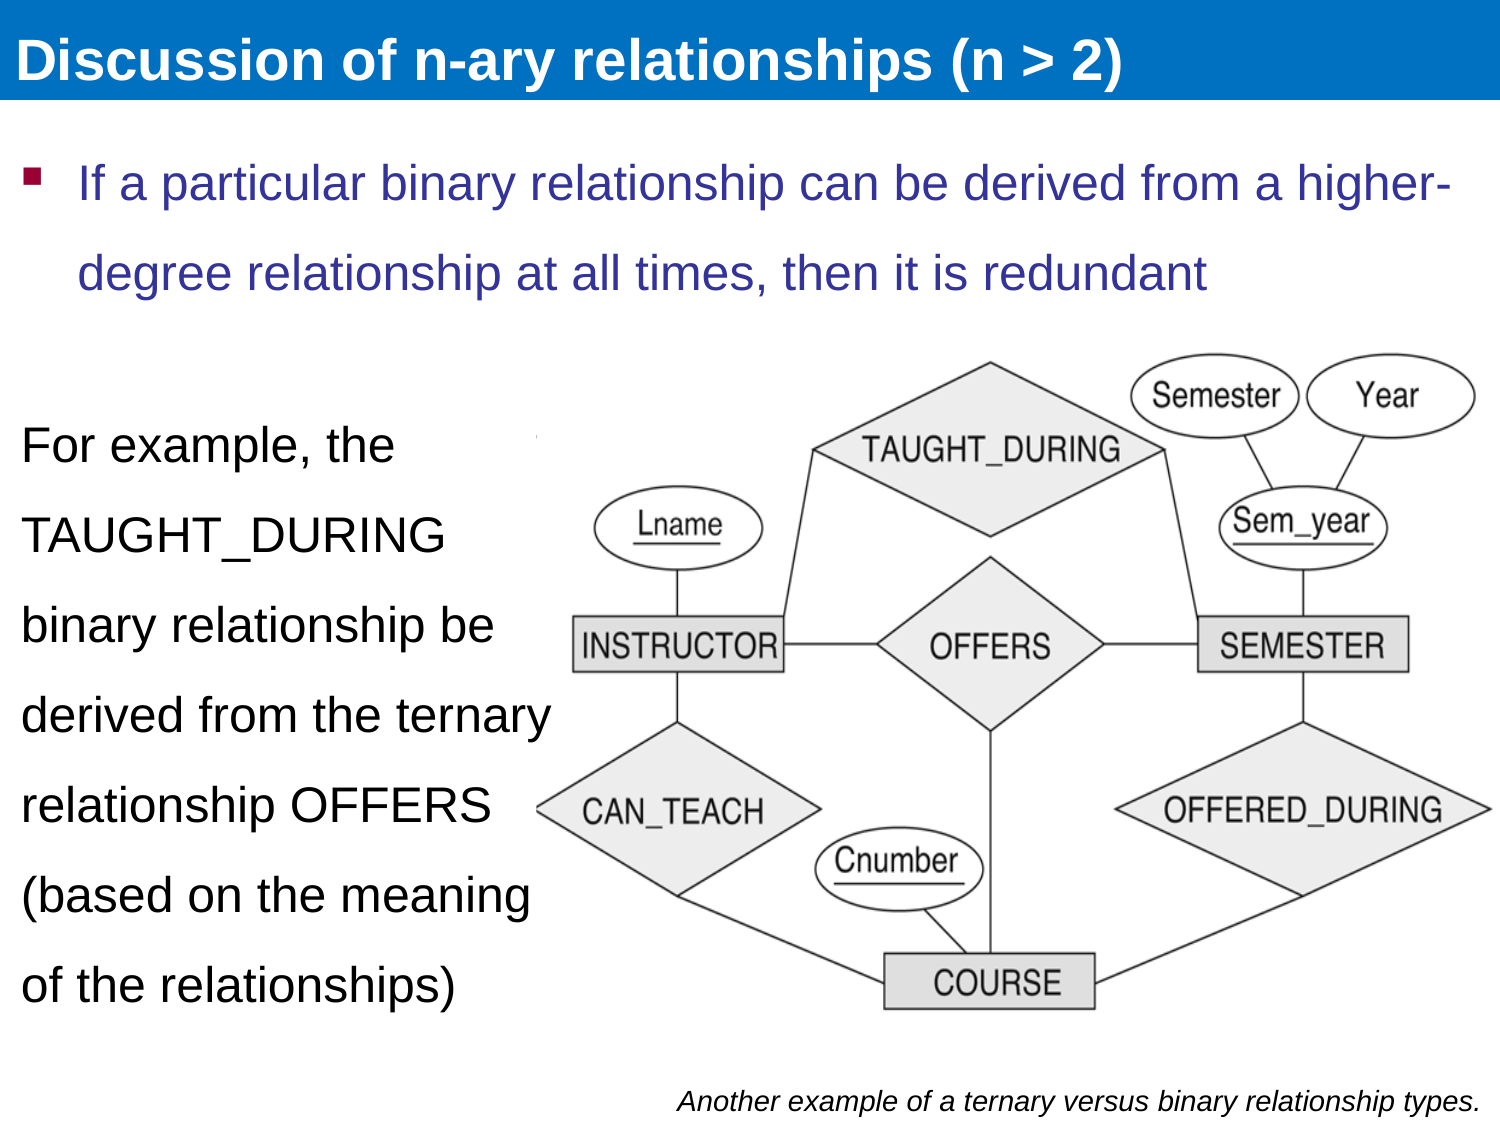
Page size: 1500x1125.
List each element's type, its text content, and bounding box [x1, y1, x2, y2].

text_box Another example of a ternary versus binary relationship types. [662, 1056, 1500, 1125]
list If a particular binary relationship can be derived from a higher-degree relationship at all times, then it is redundant [6, 112, 1490, 325]
text_box For example, the TAUGHT_DURING binary relationship be derived from the ternary relationship OFFERS (based on the meaning of the relationships) [6, 374, 534, 1020]
title Discussion of n-ary relationships (n > 2) [0, 0, 1500, 100]
picture [536, 337, 1495, 1013]
